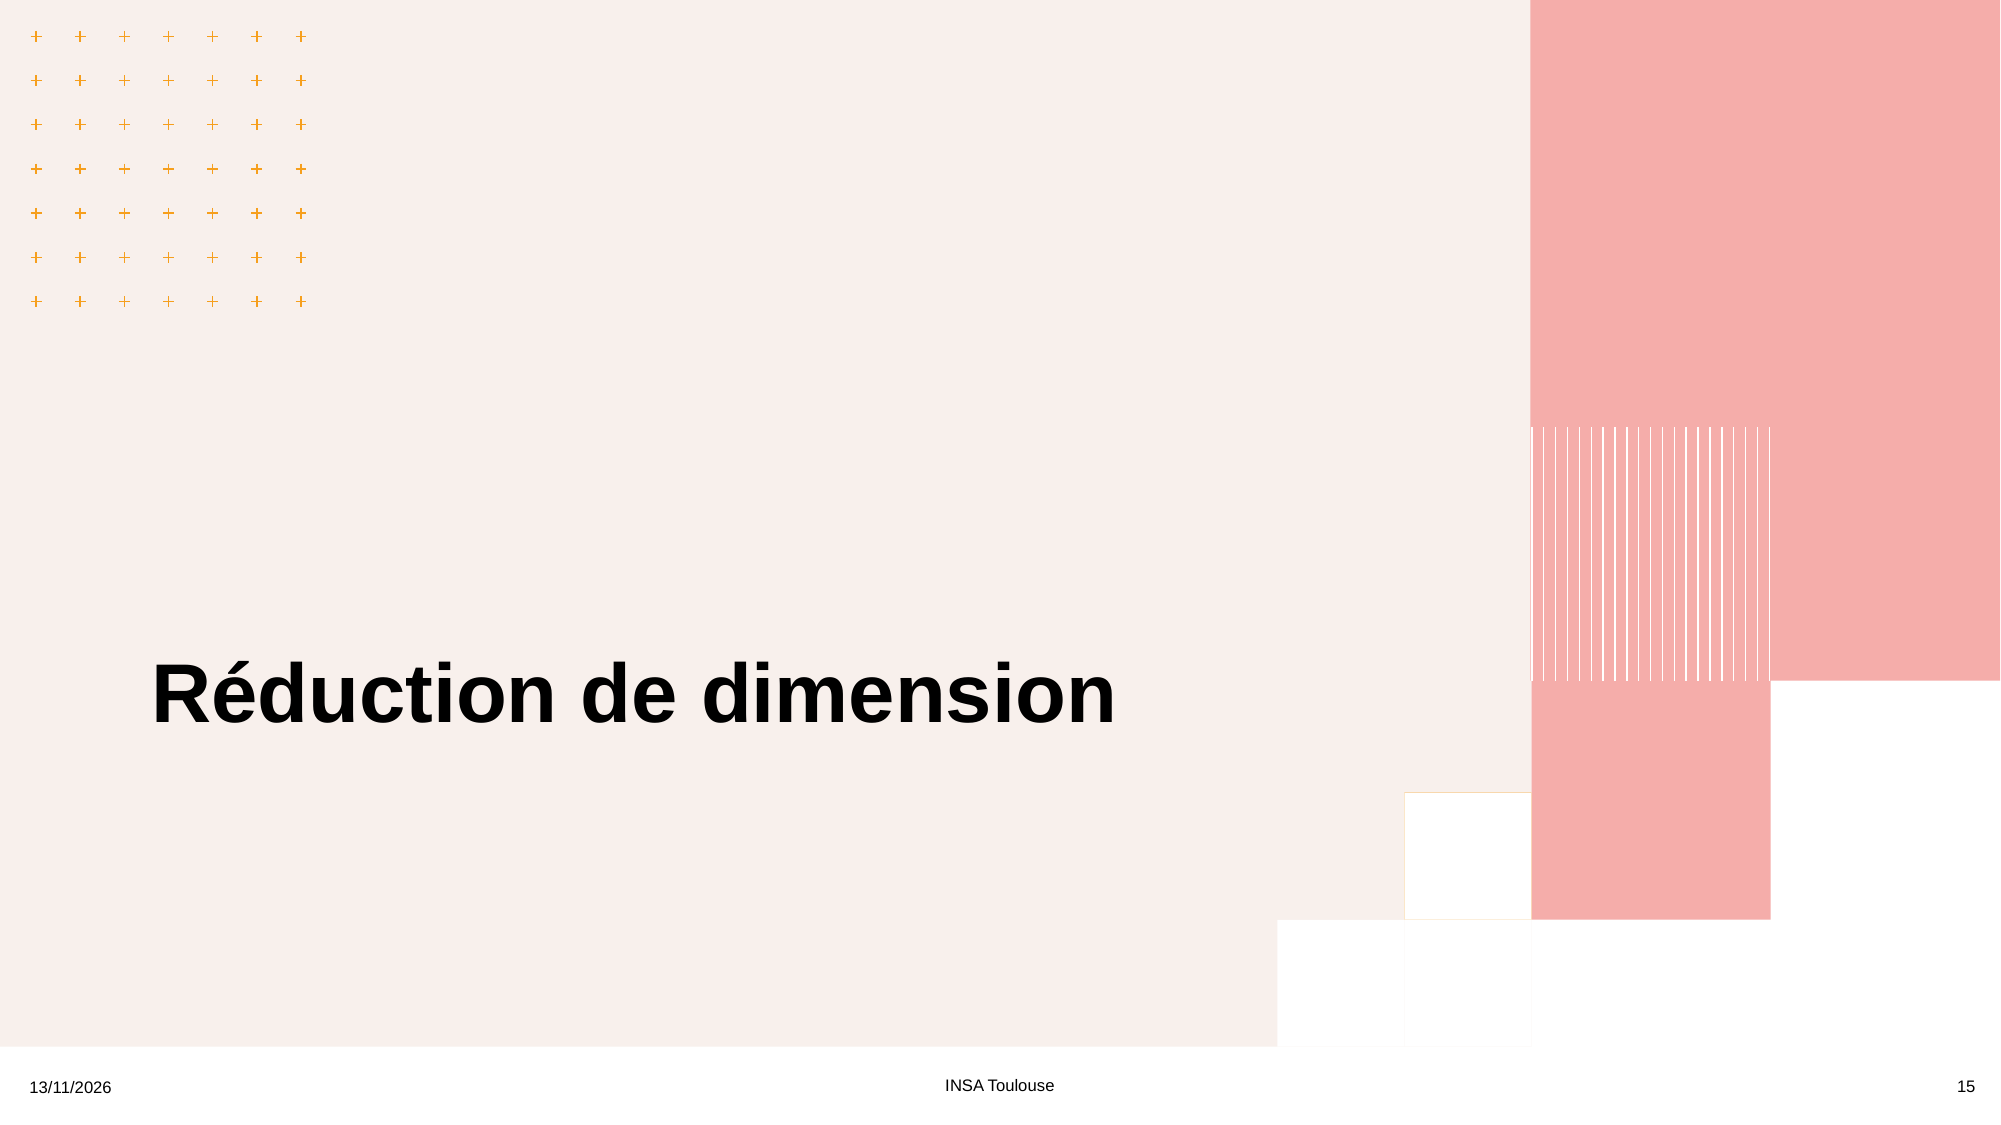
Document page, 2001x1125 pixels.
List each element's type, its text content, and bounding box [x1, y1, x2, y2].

footer INSA Toulouse [662, 1064, 1338, 1105]
slide_number 15 [1531, 1065, 1982, 1106]
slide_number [23, 1066, 474, 1107]
title Réduction de dimension [136, 280, 1652, 749]
